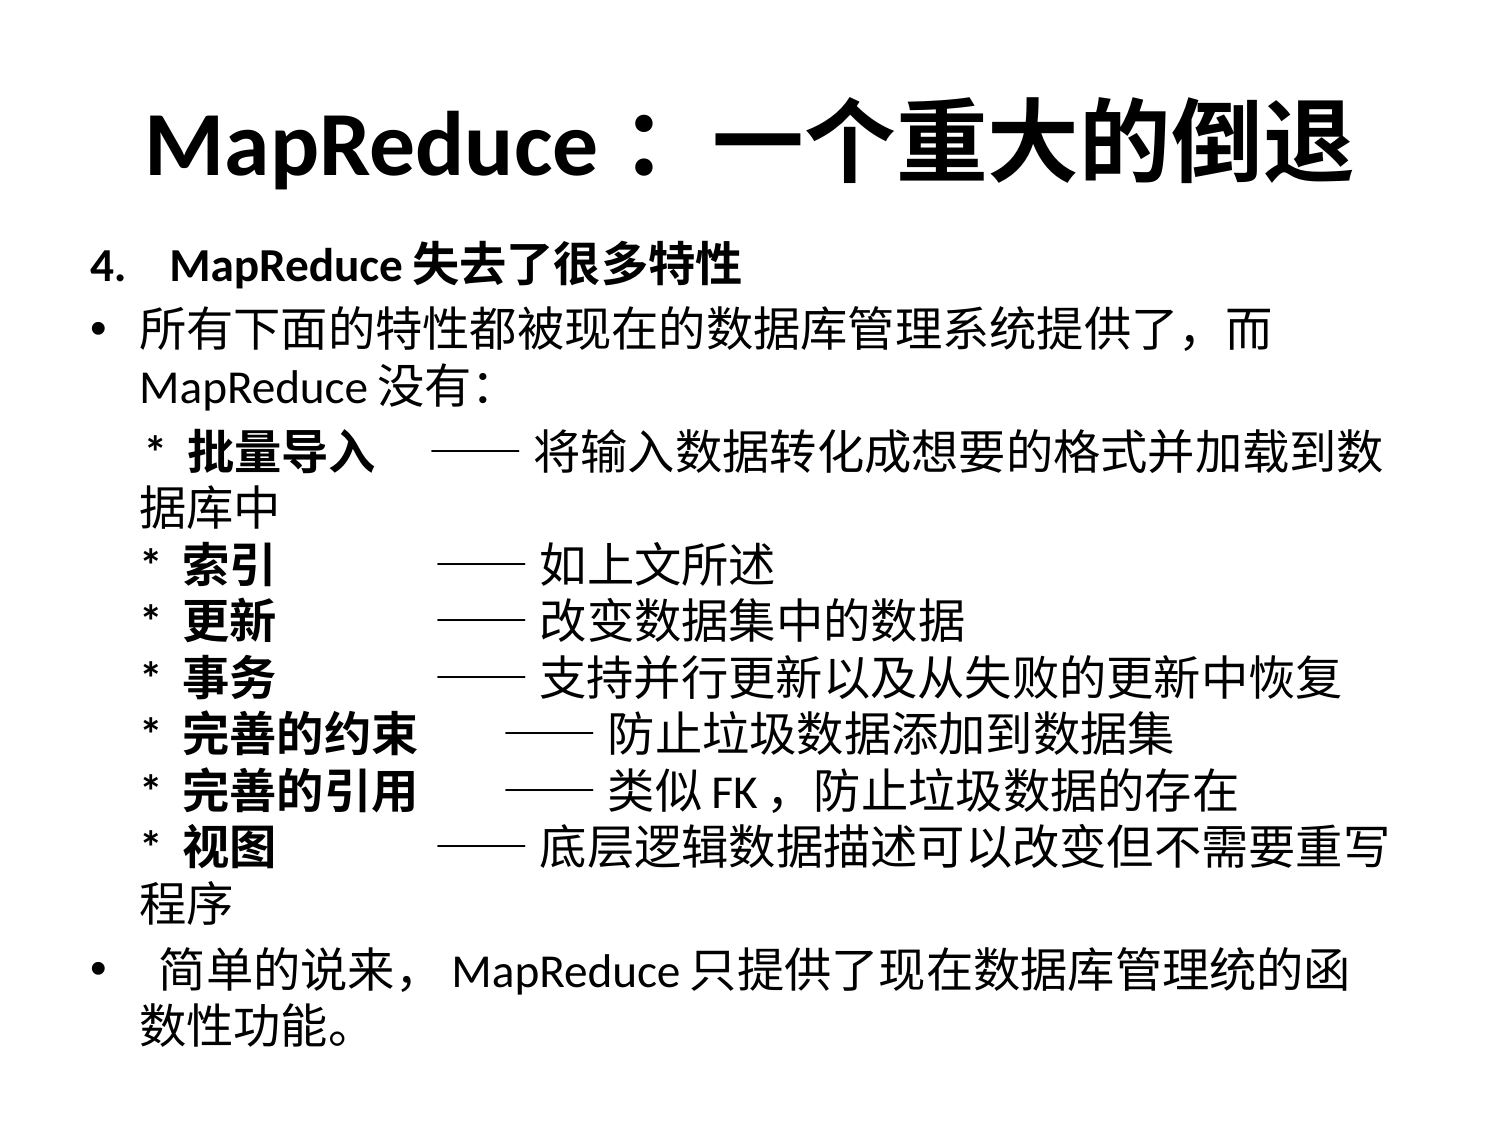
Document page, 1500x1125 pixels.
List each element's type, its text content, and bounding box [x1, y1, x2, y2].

list 4. MapReduce失去了很多特性 所有下面的特性都被现在的数据库管理系统提供了，而MapReduce没有： * 批量导入 —— 将输入数据转化成想要的格式并加载到数据库中 * 索引 —— 如上文所述 * 更新 —— 改变数据集中的数据 * 事务 —— 支持并行更新以及从失败的更新中恢复 * 完善的约束 —— 防止垃圾数据添加到数据集 * 完善的引用 —— 类似FK，防止垃圾数据的存在 * 视图 —— 底层逻辑数据描述可以改变但不需要重写程序 简单的说来，MapReduce只提供了现在数据库管理统的函数性功能。 [75, 237, 1413, 1067]
title MapReduce：一个重大的倒退 [75, 45, 1425, 233]
